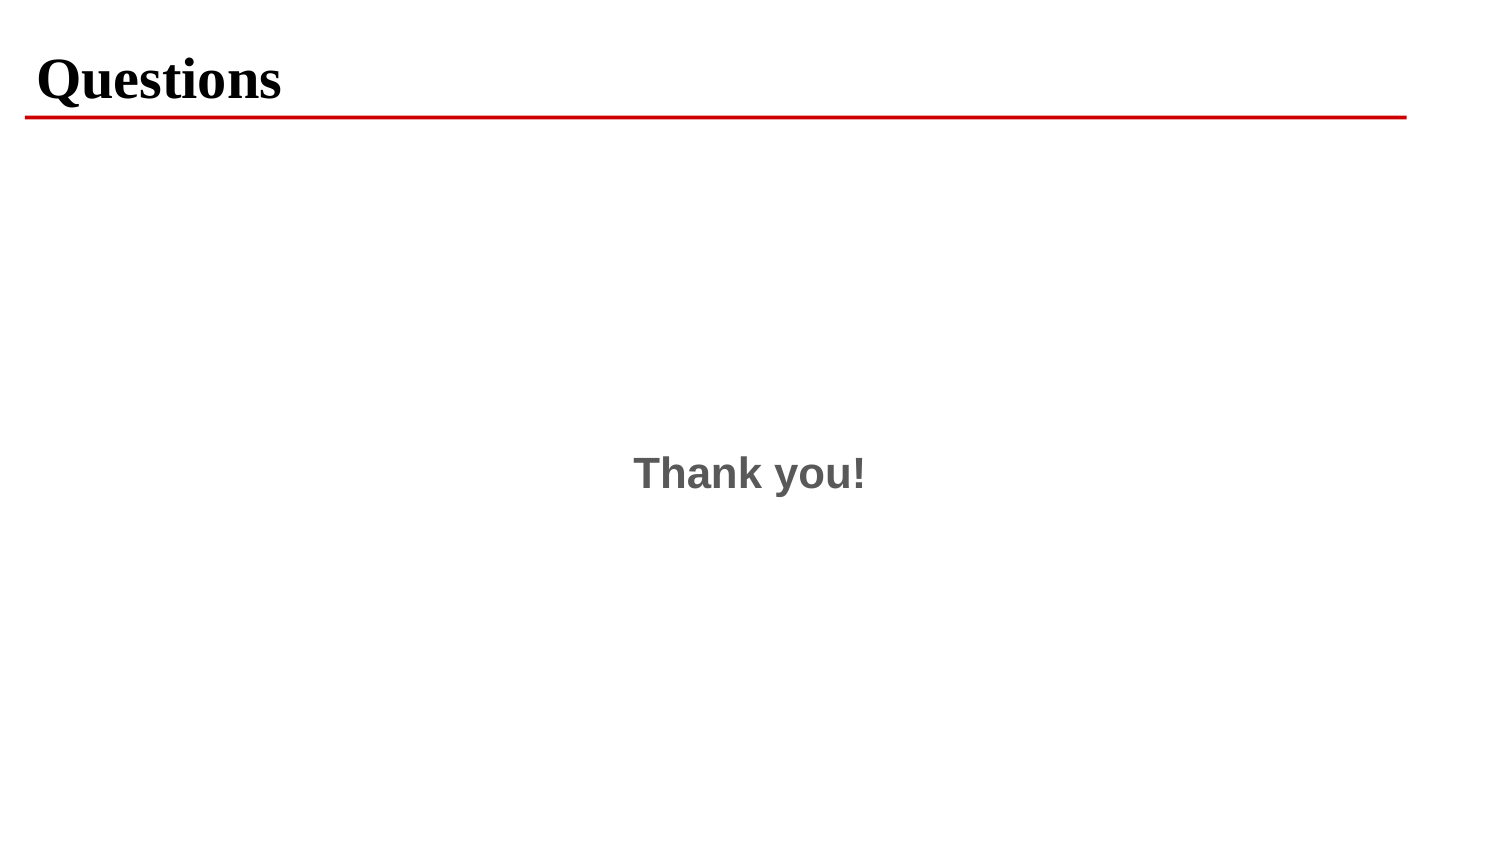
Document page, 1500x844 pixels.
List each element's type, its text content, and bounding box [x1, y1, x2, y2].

title Questions [24, 17, 1375, 116]
list Thank you! [75, 187, 1425, 760]
text_box [24, 115, 1407, 120]
